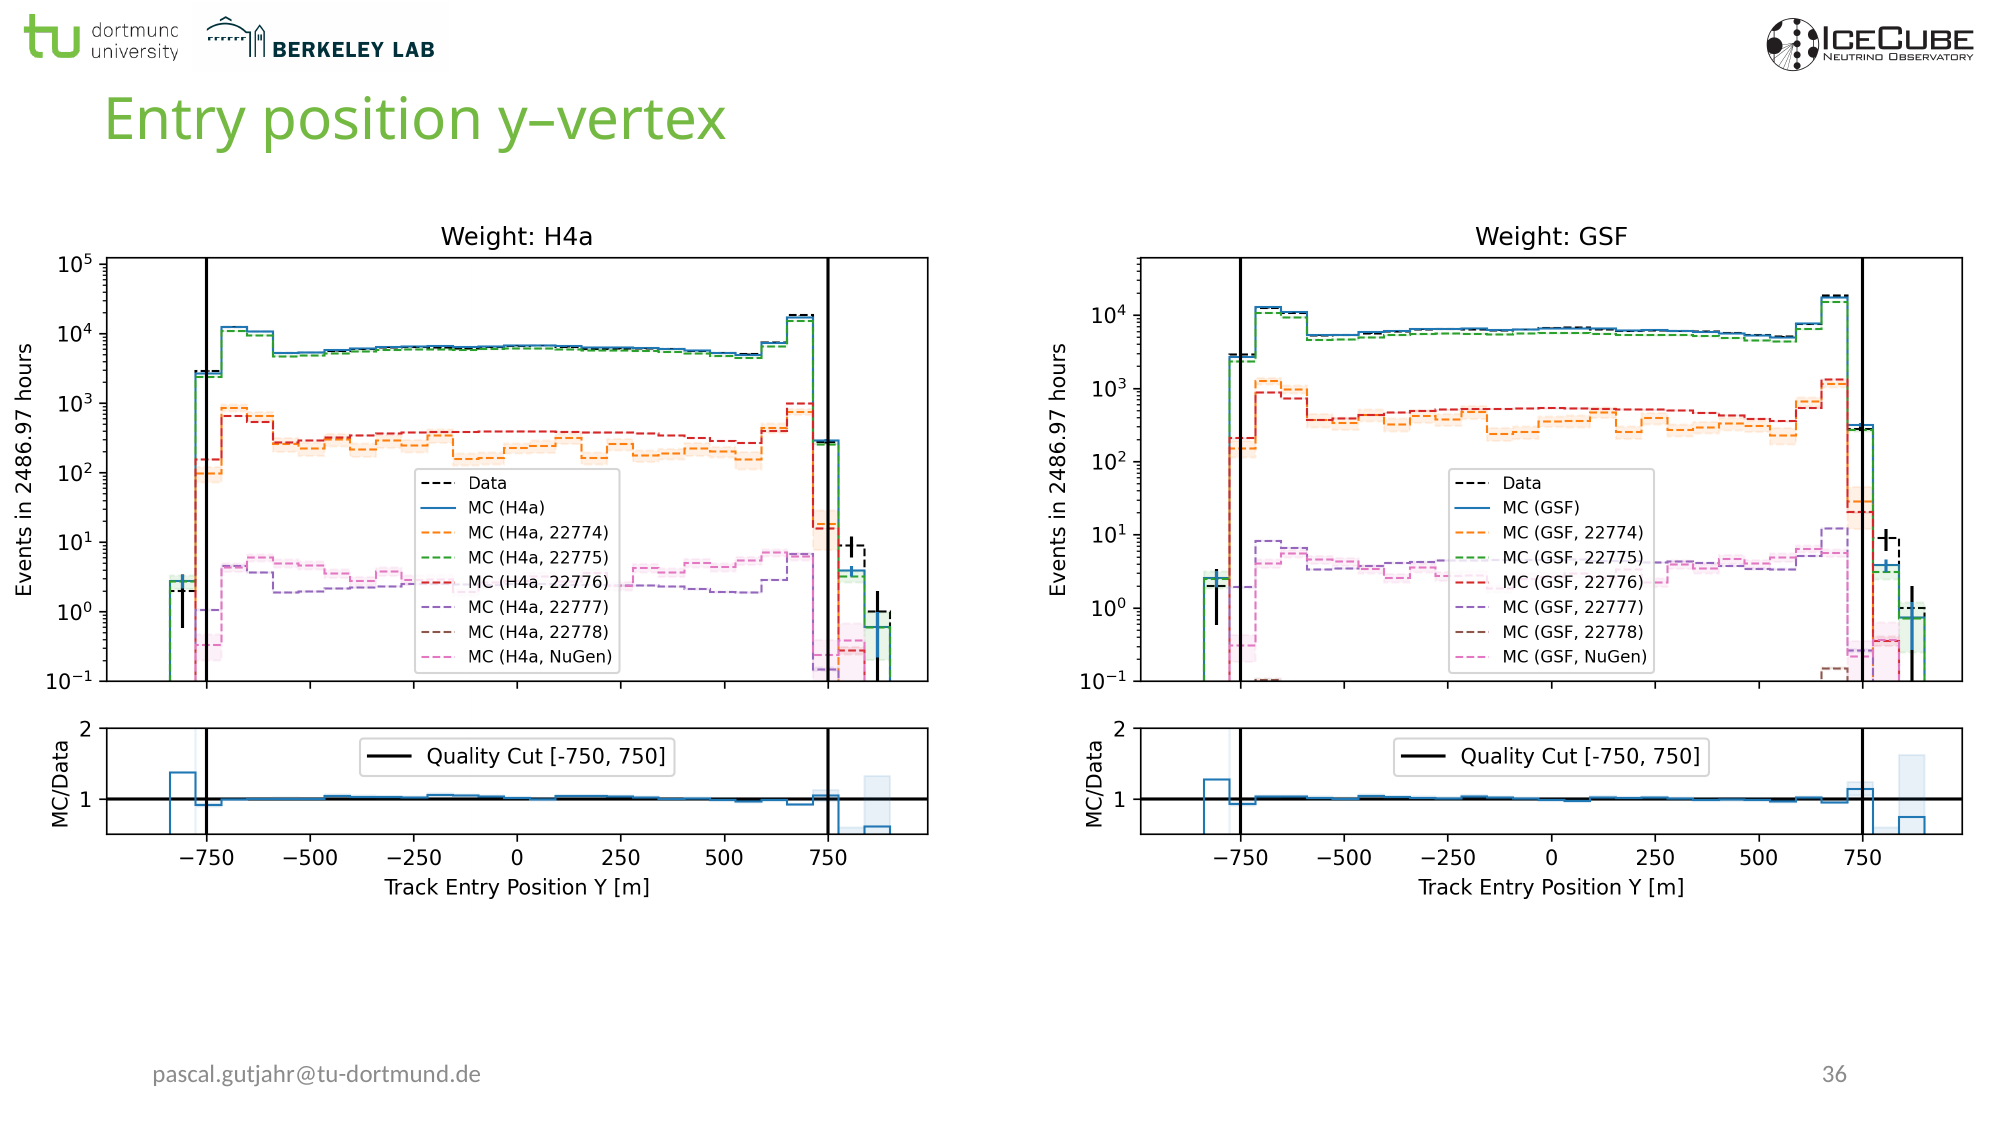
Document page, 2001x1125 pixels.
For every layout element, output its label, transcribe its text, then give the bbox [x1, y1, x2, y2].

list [1034, 211, 1977, 914]
slide_number 36 [1412, 1042, 1863, 1103]
picture [192, 1, 449, 59]
picture [0, 211, 942, 914]
slide_number pascal.gutjahr@tu-dortmund.de [137, 1042, 588, 1103]
title Entry position y–vertex [88, 59, 1977, 182]
